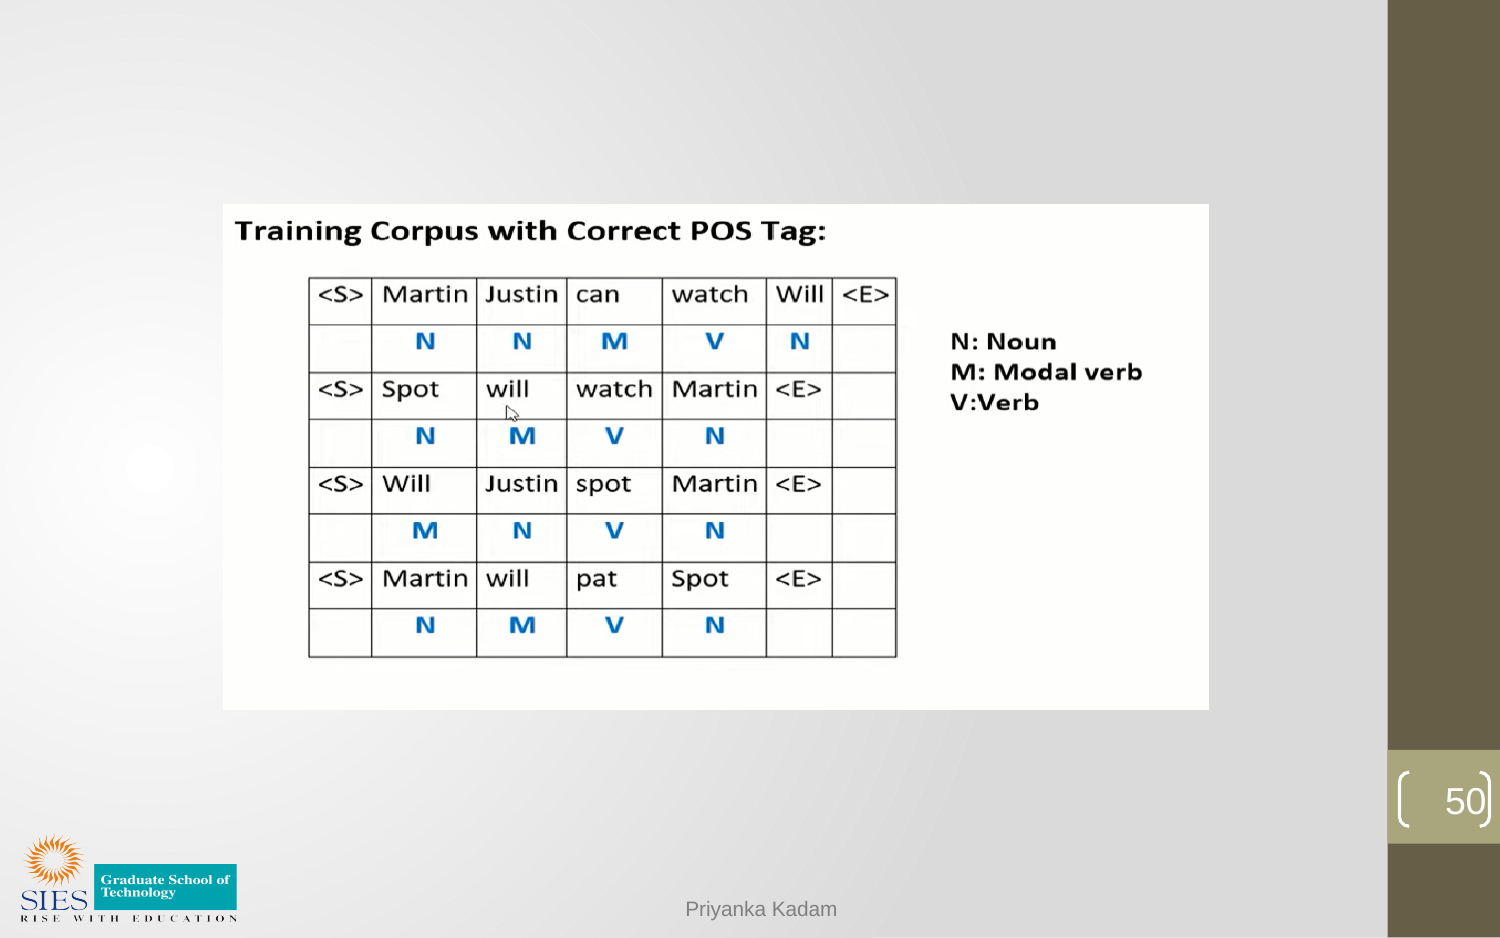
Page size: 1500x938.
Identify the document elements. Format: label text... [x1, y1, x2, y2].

slide_number 50 [1397, 770, 1492, 828]
picture [223, 203, 1210, 711]
picture [20, 832, 237, 922]
